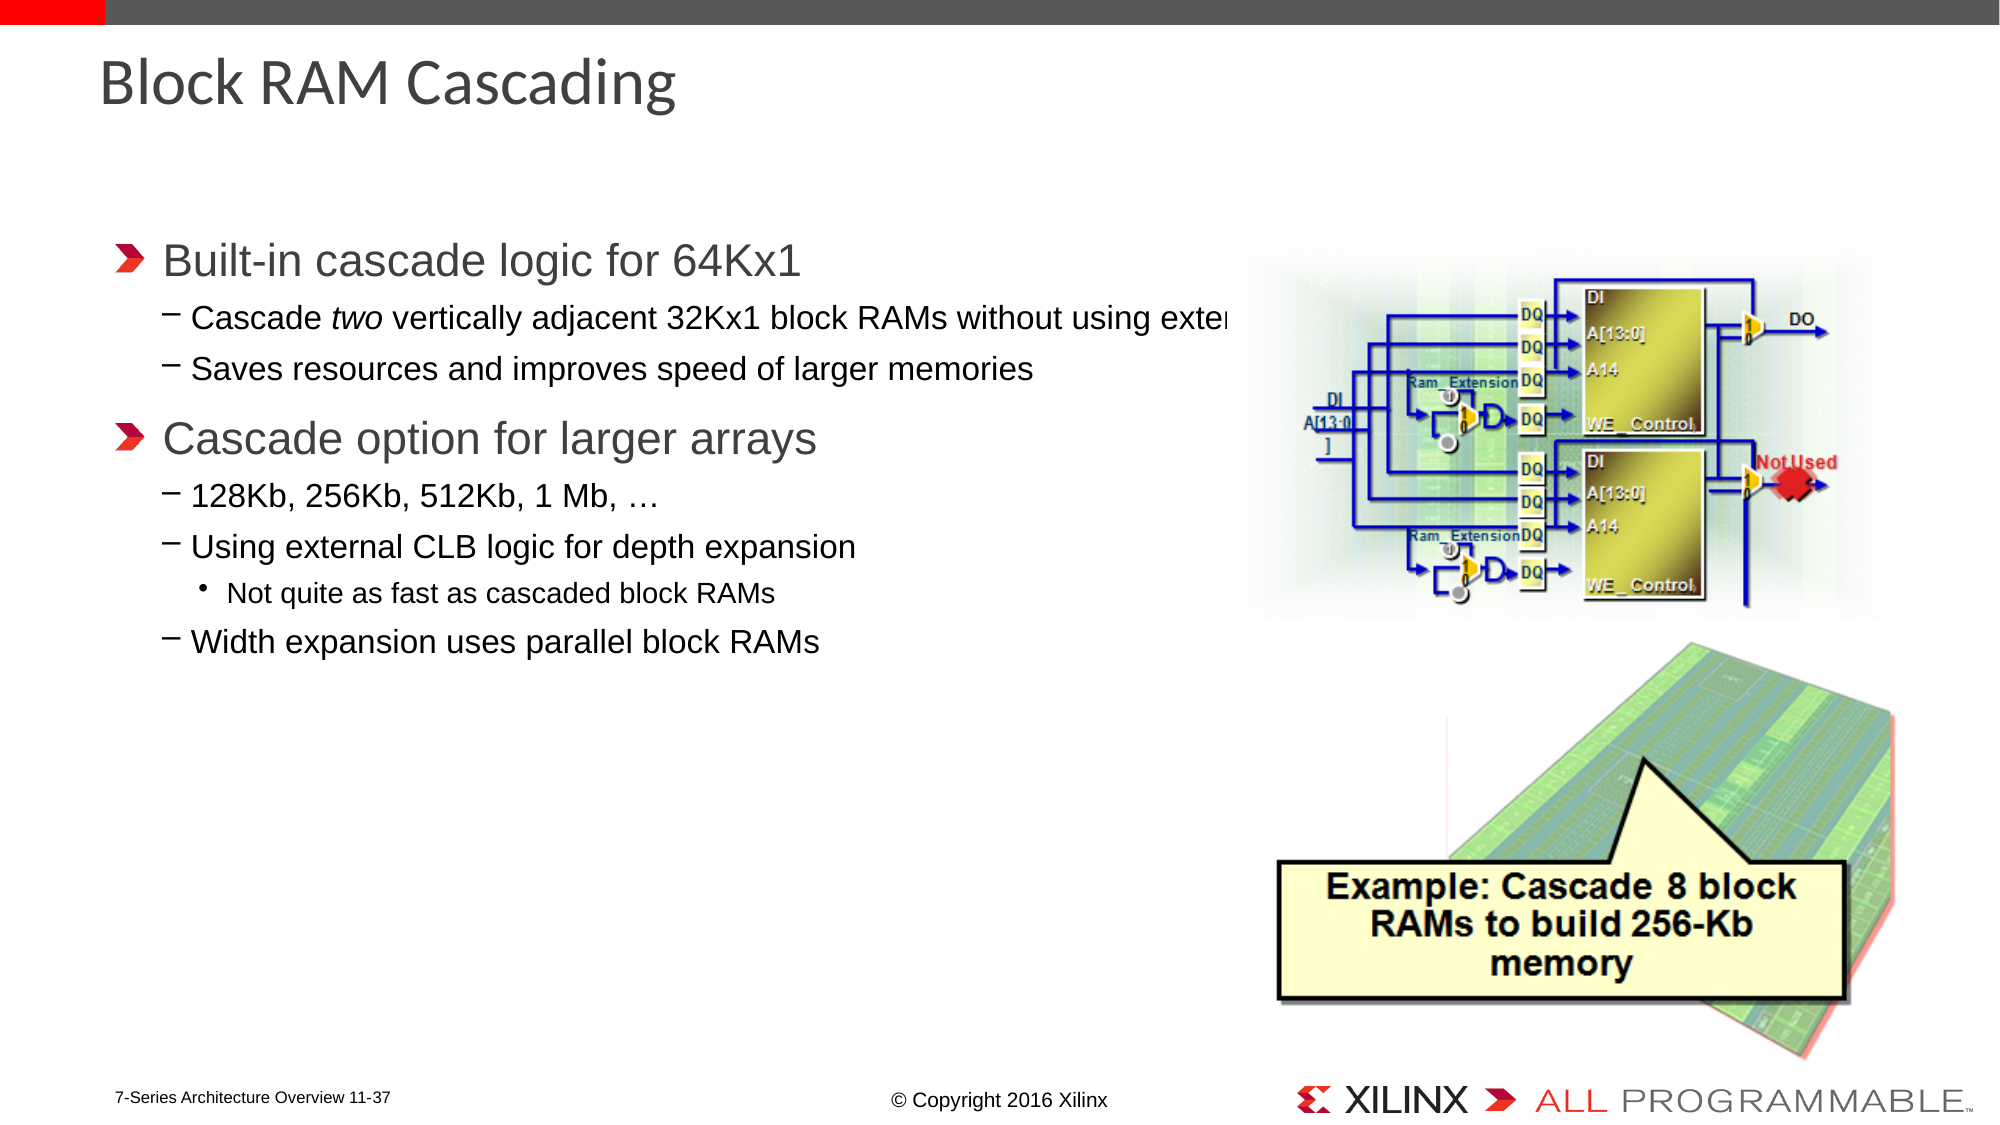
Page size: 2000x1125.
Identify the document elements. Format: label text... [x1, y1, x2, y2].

picture [114, 243, 145, 273]
picture [1317, 1086, 1973, 1113]
title Block RAM Cascading [99, 34, 1900, 122]
list Built-in cascade logic for 64Kx1 Cascade two vertically adjacent 32Kx1 block RAMs without using external CLB logic or compromising performance Saves resources and improves speed of larger memories Cascade option for larger arrays 128Kb, 256Kb, 512Kb, 1 Mb, … Using external CLB logic for depth expansion Not quite as fast as cascaded block RAMs Width expansion uses parallel block RAMs [99, 217, 1901, 918]
footer © Copyright 2016 Xilinx [683, 1079, 1317, 1120]
picture [1227, 241, 1897, 1066]
slide_number 7-Series Architecture Overview 11-37 [99, 1078, 444, 1120]
picture [114, 422, 145, 451]
